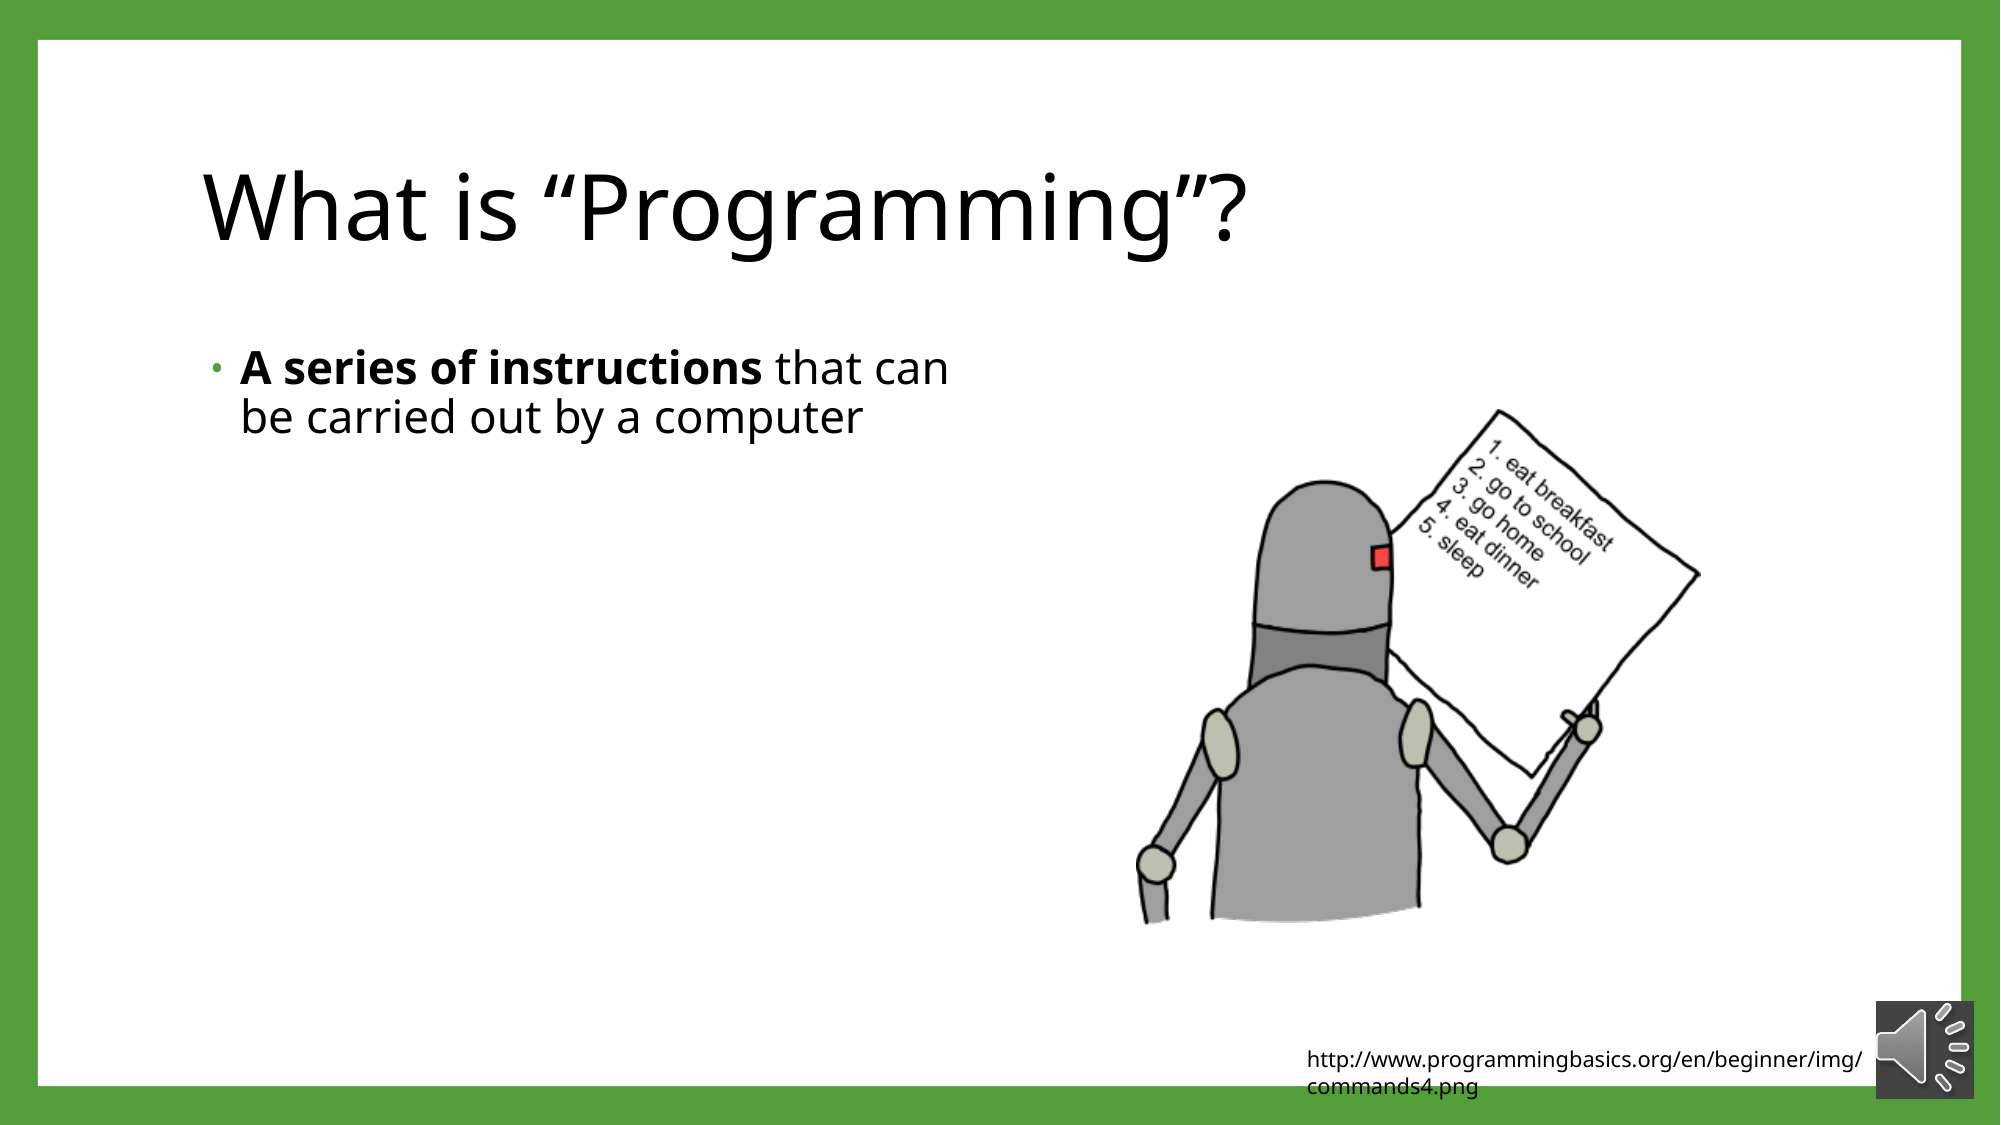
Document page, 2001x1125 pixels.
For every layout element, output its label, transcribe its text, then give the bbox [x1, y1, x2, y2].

picture [1874, 999, 1976, 1101]
list A series of instructions that can be carried out by a computer [187, 337, 968, 998]
text_box http://www.programmingbasics.org/en/beginner/img/commands4.png [1292, 1038, 1870, 1106]
title What is “Programming”? [187, 99, 1808, 323]
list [1135, 409, 1701, 926]
